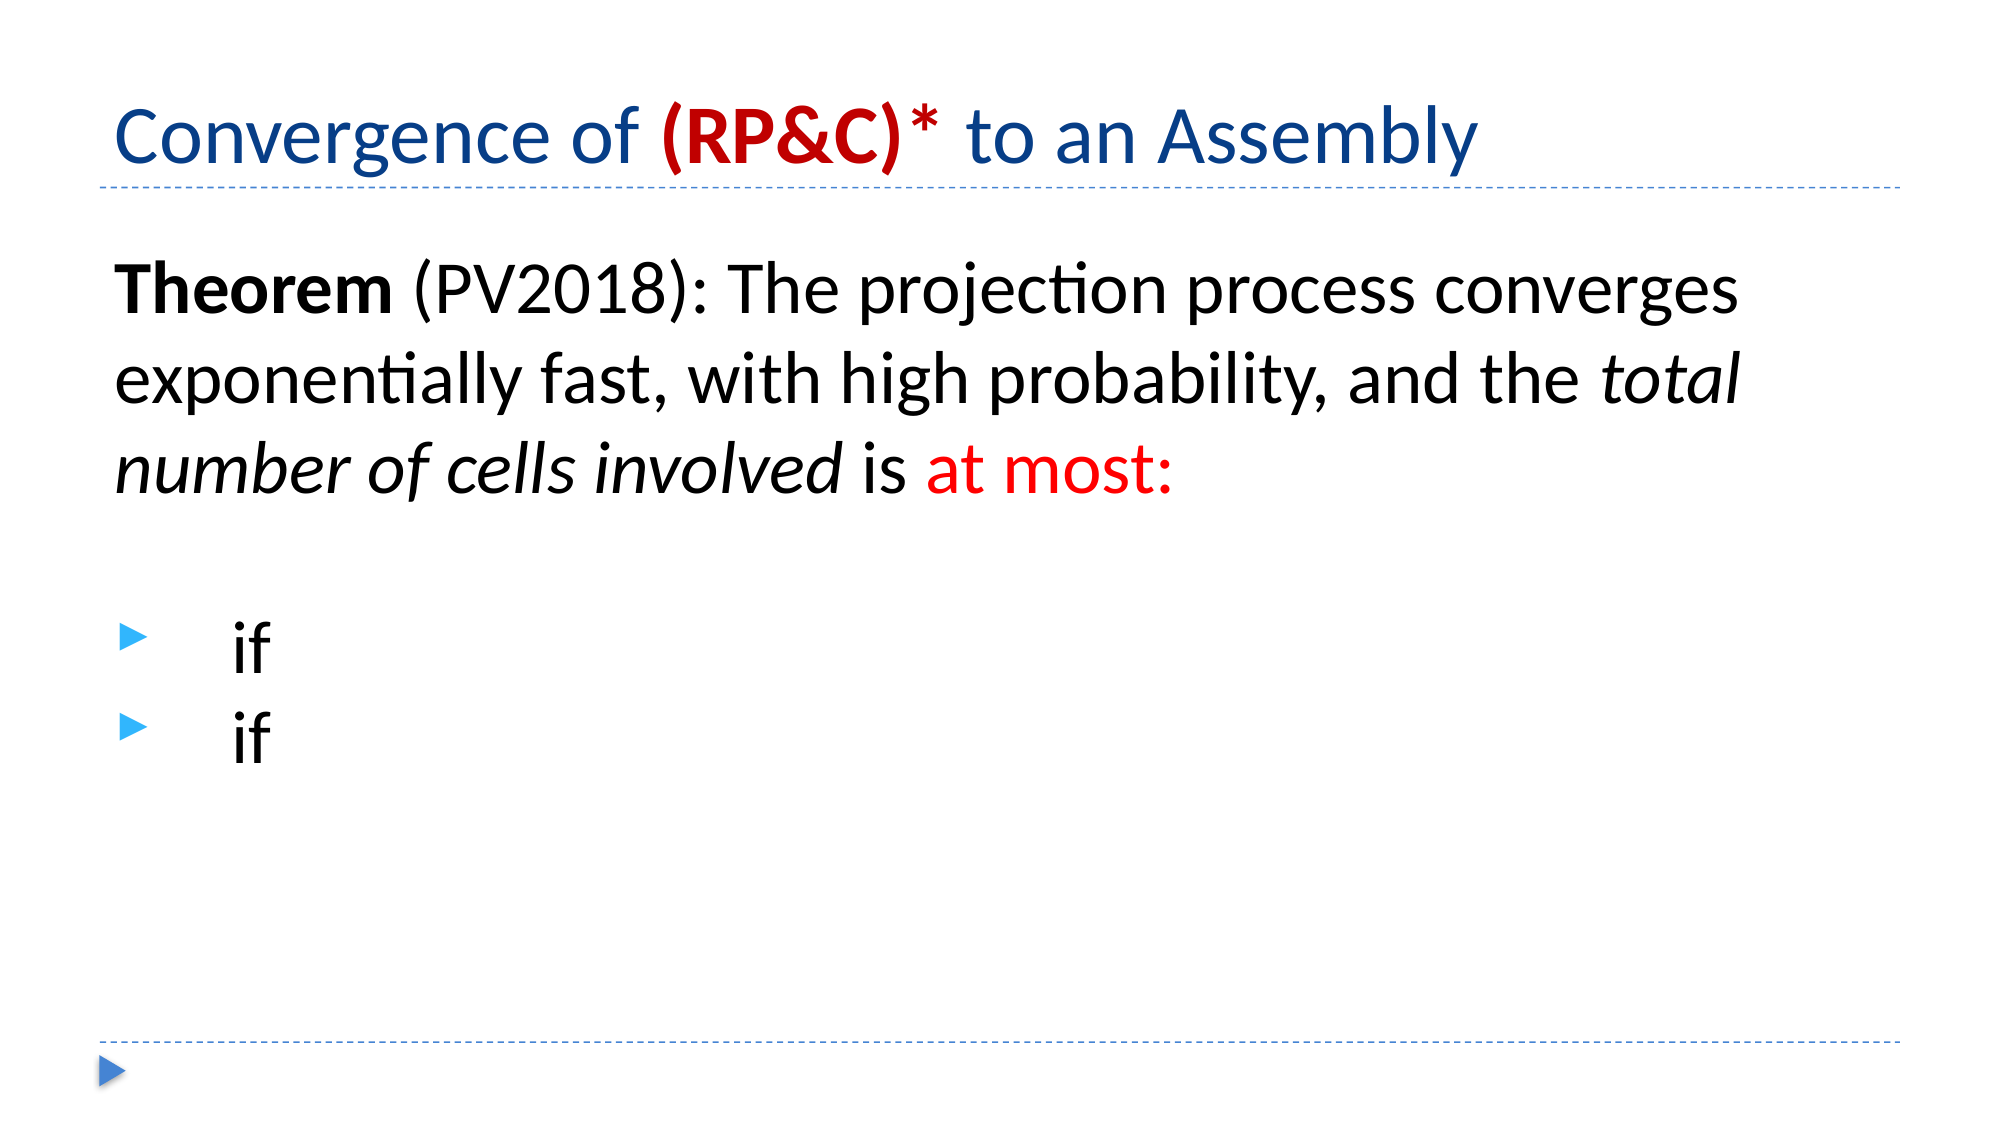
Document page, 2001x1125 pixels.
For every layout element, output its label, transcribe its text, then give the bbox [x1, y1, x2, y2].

title Convergence of (RP&C)* to an Assembly [99, 24, 1900, 188]
